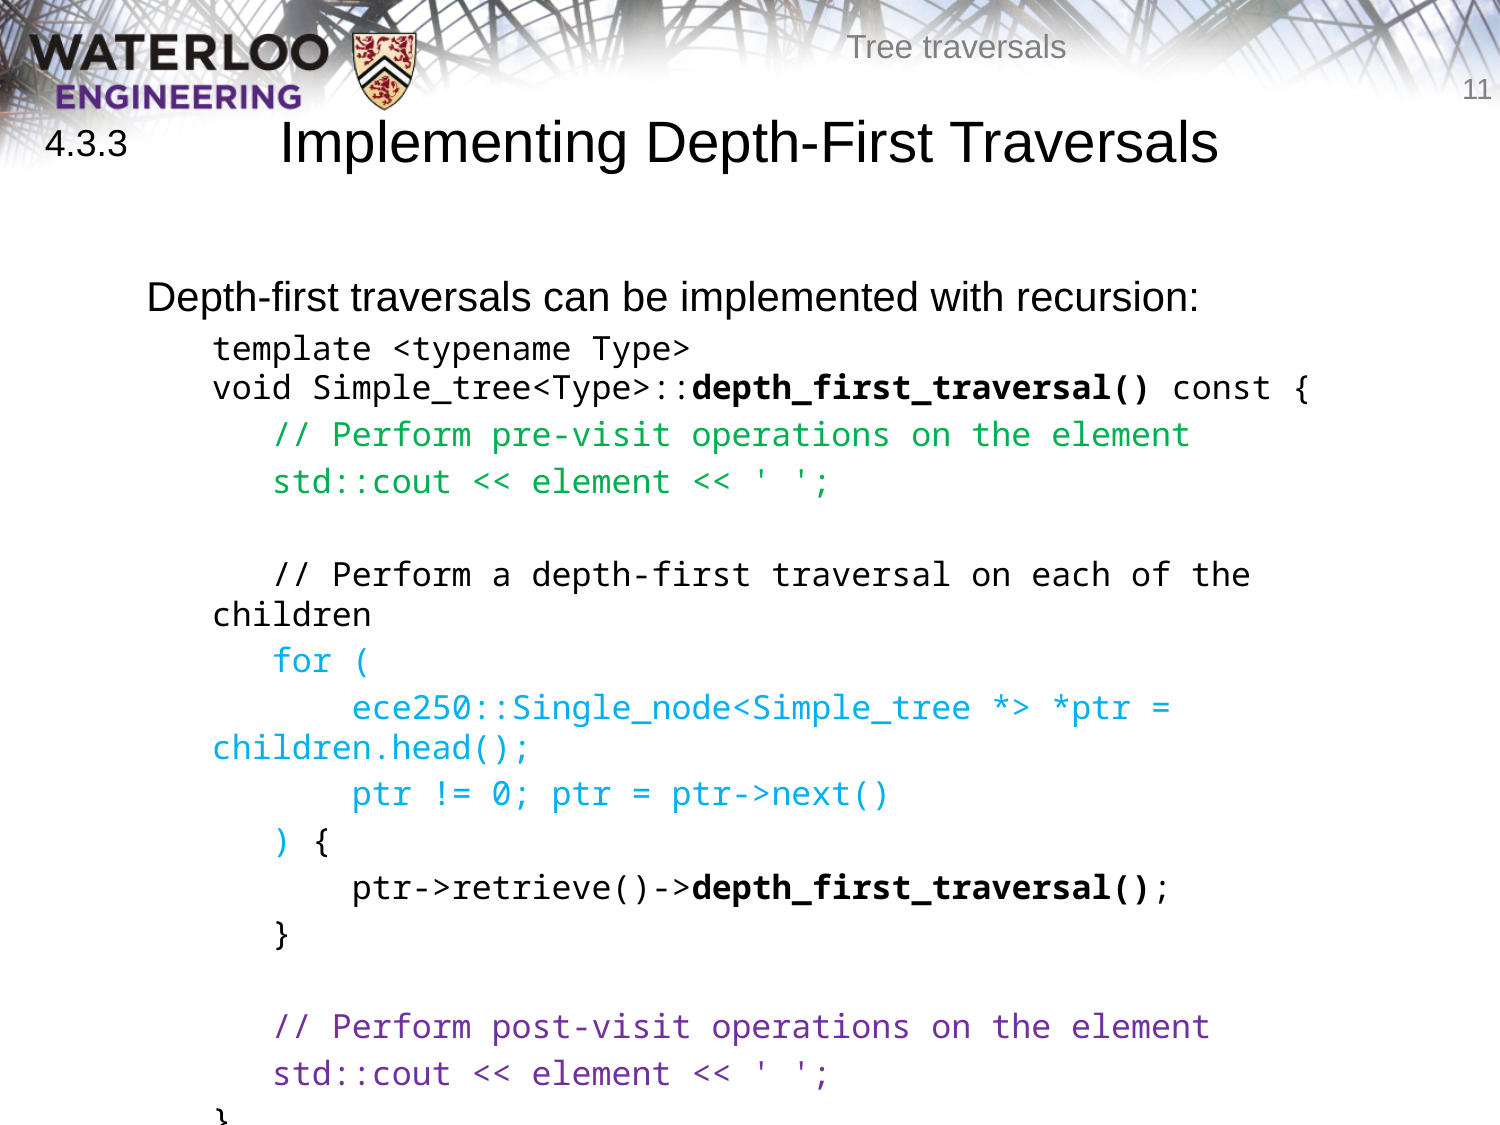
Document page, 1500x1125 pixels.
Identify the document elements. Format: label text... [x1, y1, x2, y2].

text_box 4.3.3 [30, 111, 143, 172]
picture [0, 0, 1500, 1125]
list Depth-first traversals can be implemented with recursion: template <typename Type> void Simple_tree<Type>::depth_first_traversal() const { // Perform pre-visit operations on the element std::cout << element << ' '; // Perform a depth-first traversal on each of the children for ( ece250::Single_node<Simple_tree *> *ptr = children.head(); ptr != 0; ptr = ptr->next() ) { ptr->retrieve()->depth_first_traversal(); } // Perform post-visit operations on the element std::cout << element << ' '; } [74, 262, 1426, 1006]
title Implementing Depth-First Traversals [74, 44, 1426, 233]
